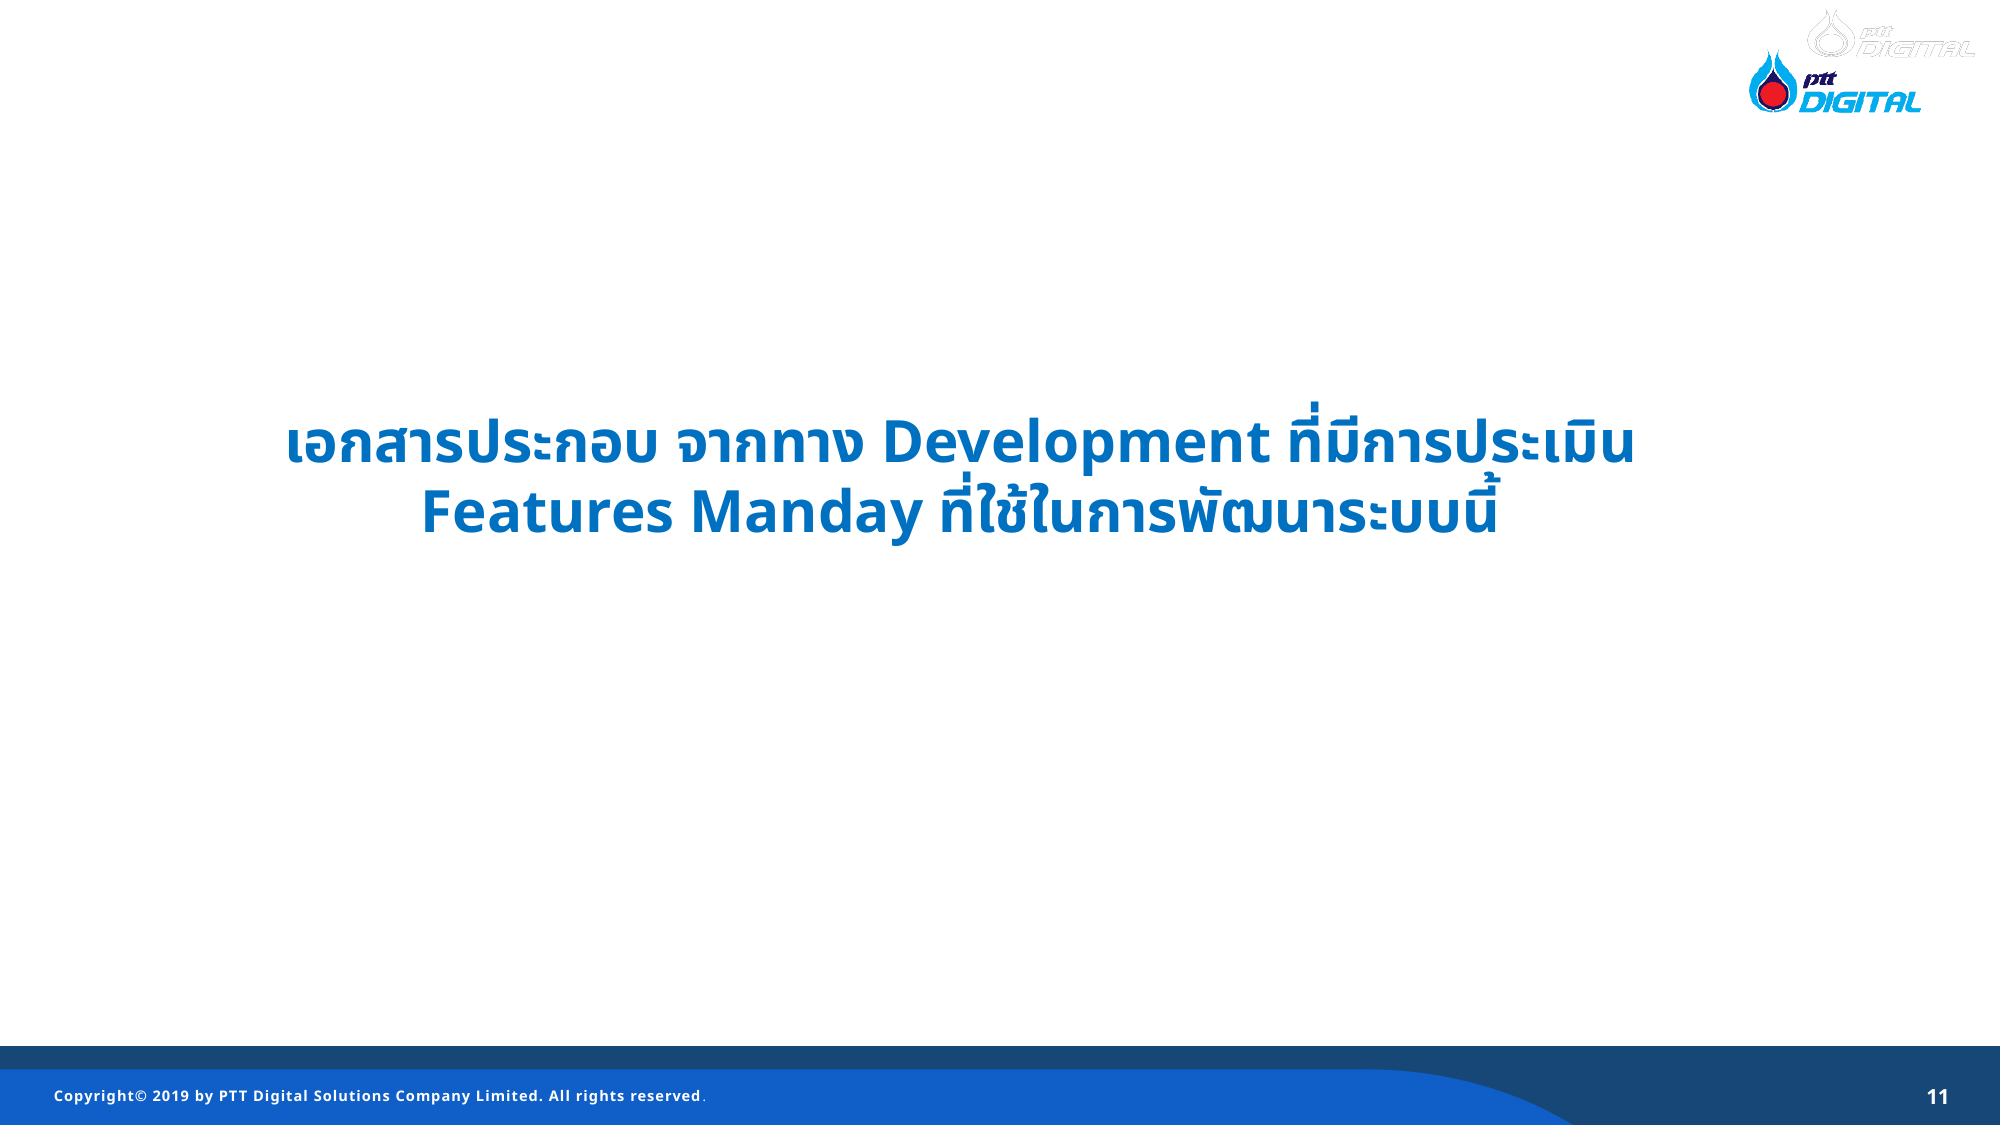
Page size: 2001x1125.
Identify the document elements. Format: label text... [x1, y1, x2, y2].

picture [0, 1046, 2000, 1125]
slide_number 11 [1891, 1076, 1985, 1119]
text_box เอกสารประกอบ จากทาง Development ที่มีการประเมิน Features Manday ที่ใช้ในการพัฒนาระบบนี้ [149, 397, 1772, 587]
picture [1744, 0, 1977, 135]
